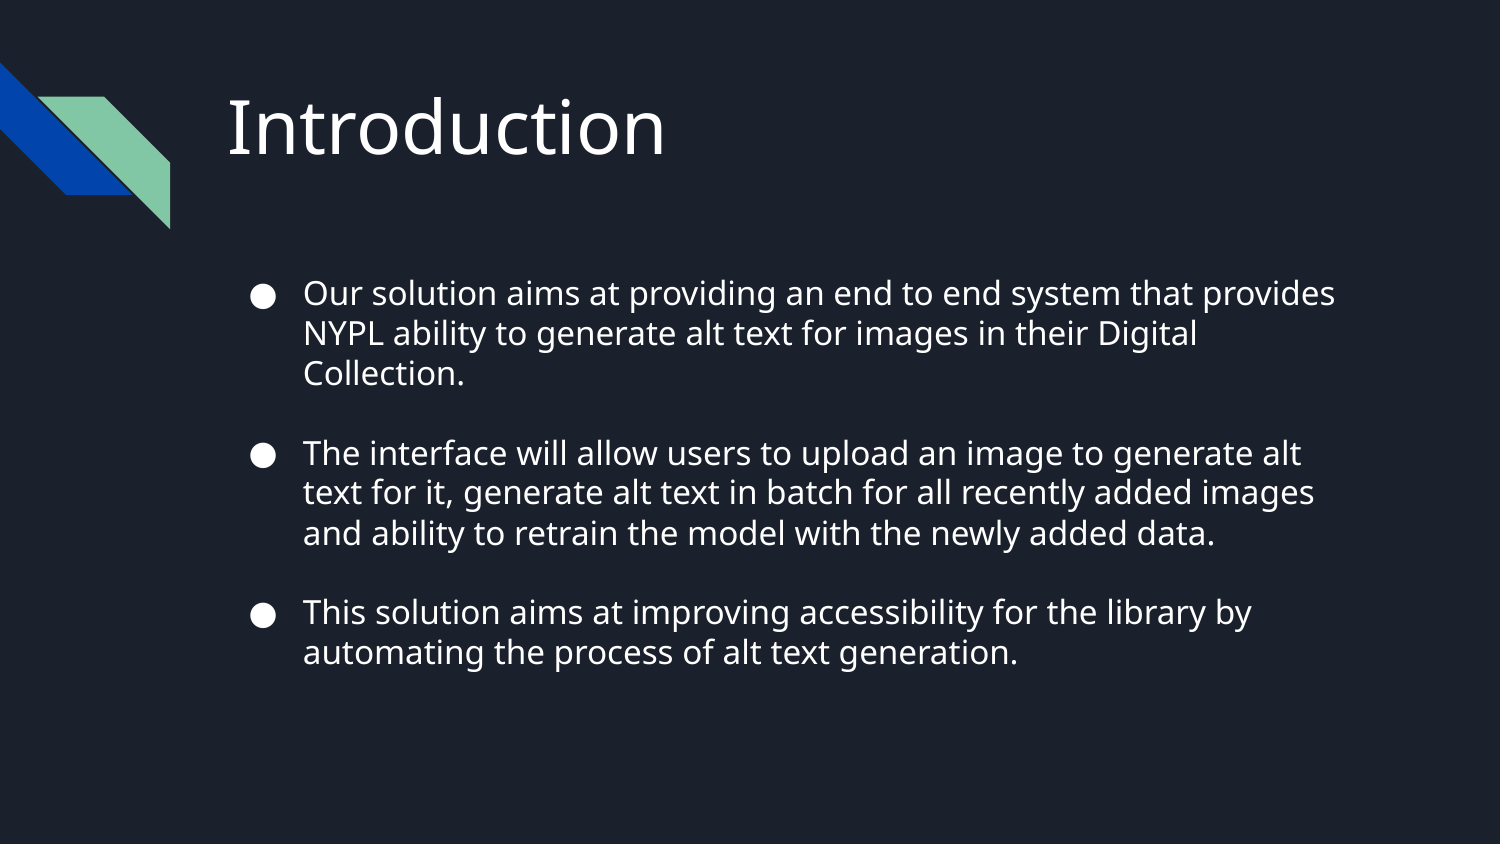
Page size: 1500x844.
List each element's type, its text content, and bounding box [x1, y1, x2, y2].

title Introduction [212, 64, 1368, 215]
list Our solution aims at providing an end to end system that provides NYPL ability to generate alt text for images in their Digital Collection. The interface will allow users to upload an image to generate alt text for it, generate alt text in batch for all recently added images and ability to retrain the model with the newly added data. This solution aims at improving accessibility for the library by automating the process of alt text generation. [212, 257, 1368, 735]
